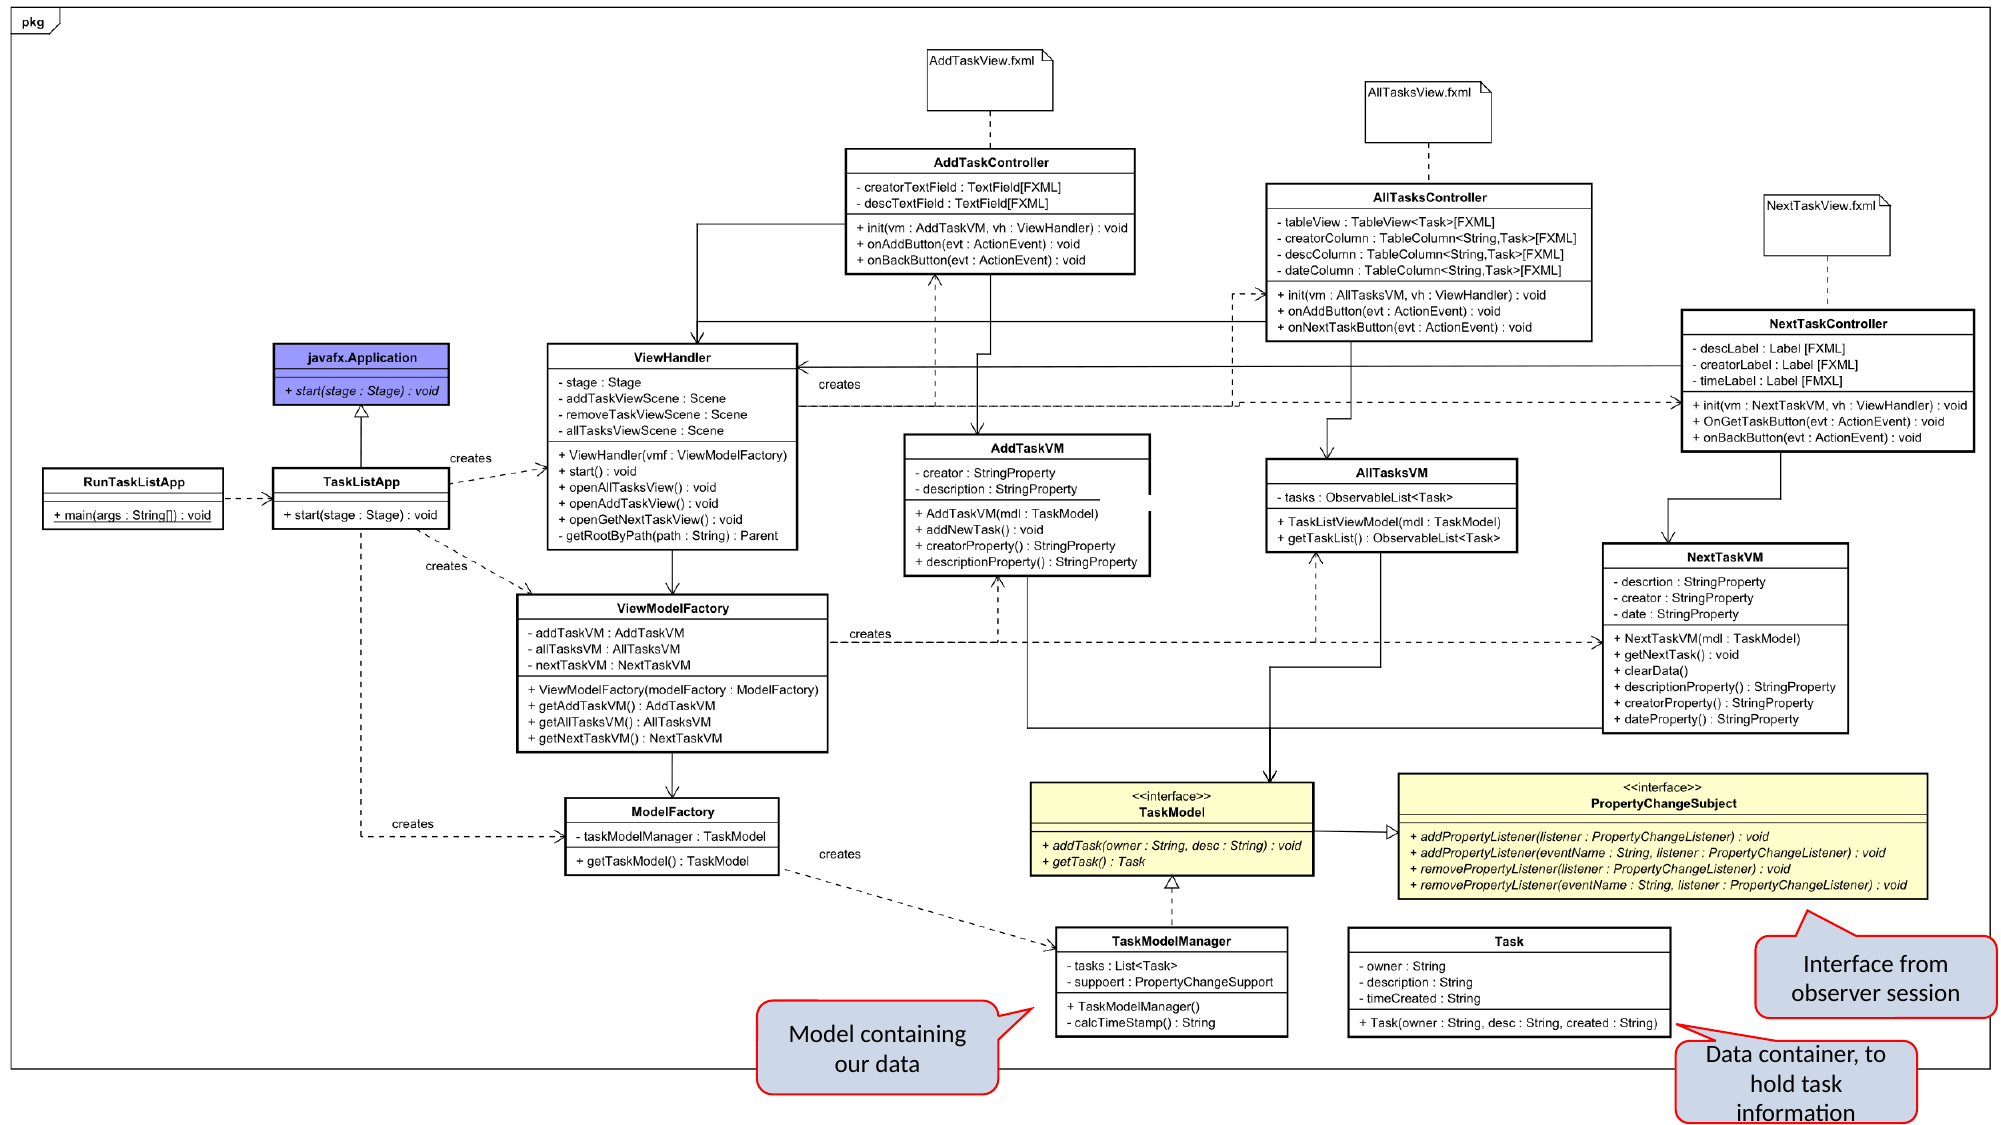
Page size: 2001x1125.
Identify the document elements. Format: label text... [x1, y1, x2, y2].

text_box Model containing our data [755, 1079, 1000, 1096]
picture [0, 0, 2000, 1079]
text_box Data container, to hold task information [1674, 1079, 1919, 1125]
